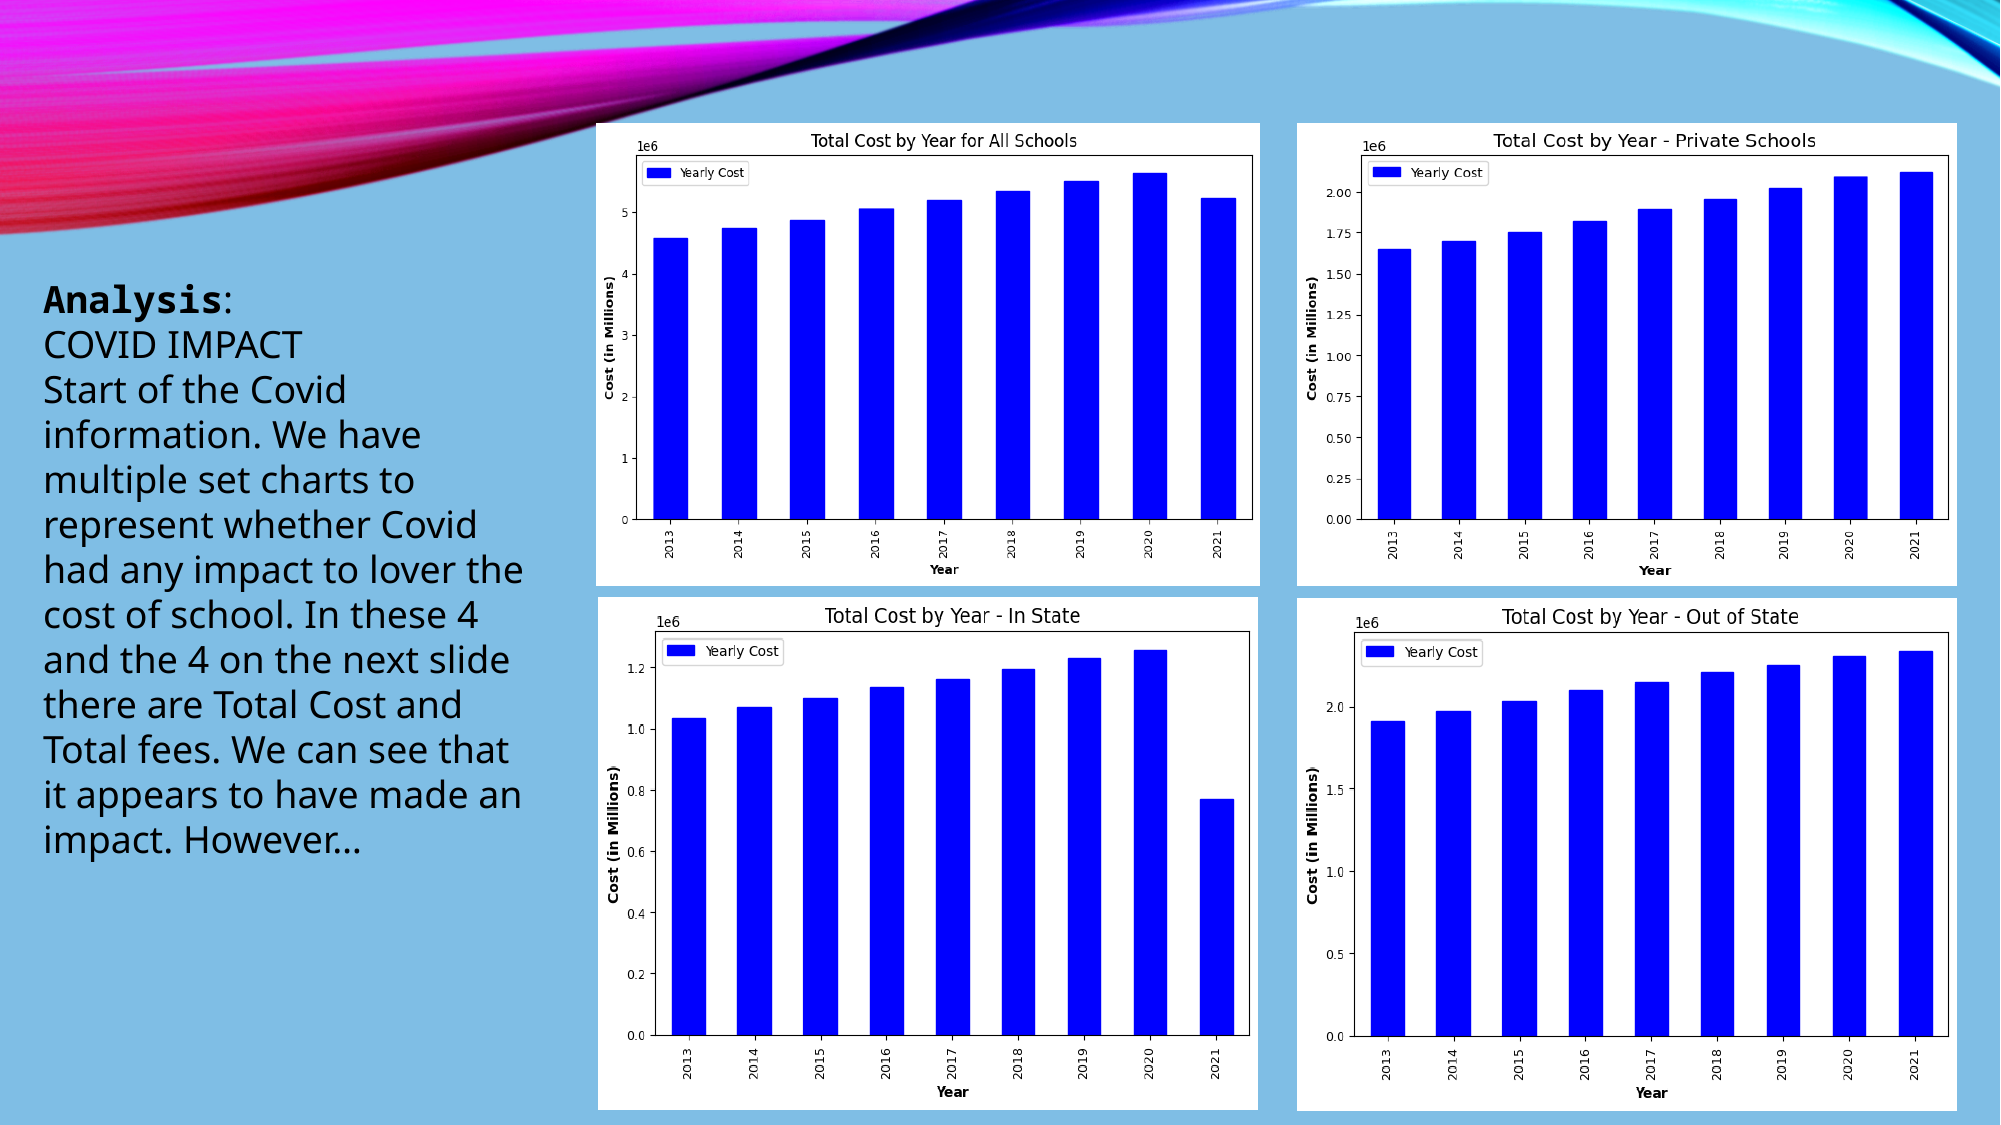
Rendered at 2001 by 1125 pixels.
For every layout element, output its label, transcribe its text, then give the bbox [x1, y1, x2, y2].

picture [1890, 0, 2000, 75]
picture [1297, 598, 1957, 1112]
picture [598, 596, 1258, 1110]
picture [0, 0, 2000, 587]
picture [1910, 0, 2000, 45]
text_box Analysis: COVID IMPACT Start of the Covid information. We have multiple set charts to represent whether Covid had any impact to lover the cost of school. In these 4 and the 4 on the next slide there are Total Cost and Total fees. We can see that it appears to have made an impact. However… [28, 268, 545, 869]
